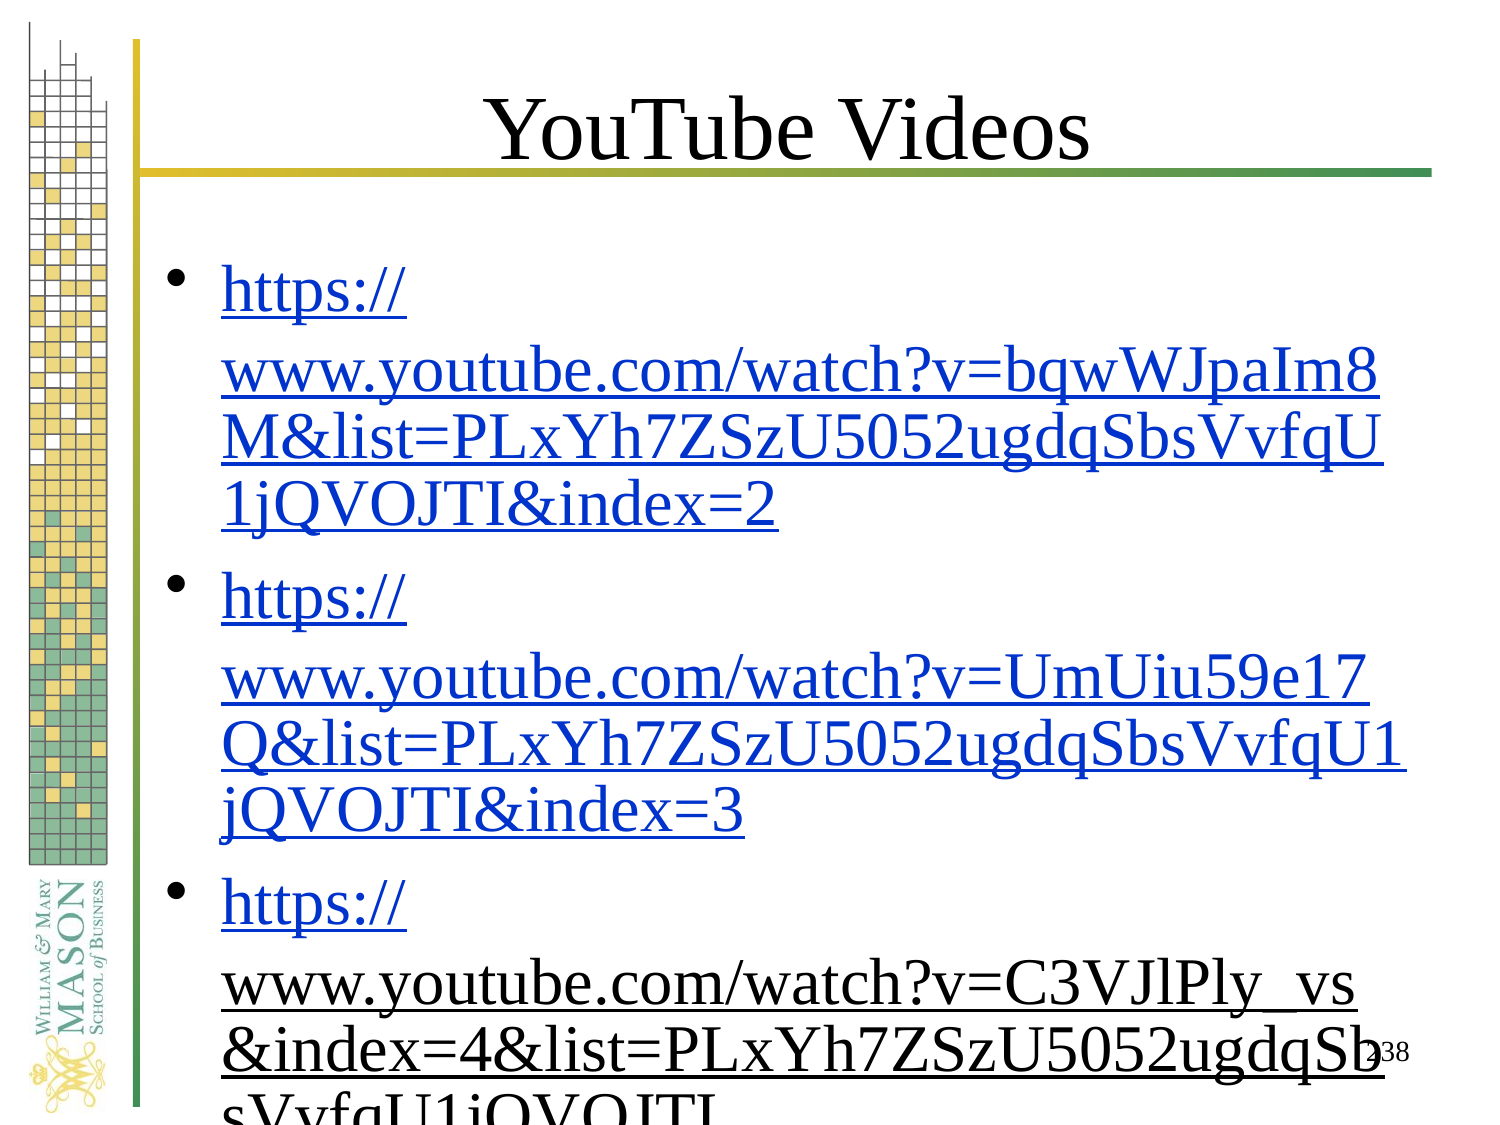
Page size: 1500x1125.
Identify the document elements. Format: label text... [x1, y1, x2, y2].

slide_number 238 [1048, 1024, 1426, 1103]
title YouTube Videos [150, 45, 1425, 200]
slide_number 65 [29, 879, 107, 1113]
list https://www.youtube.com/watch?v=bqwWJpaIm8M&list=PLxYh7ZSzU5052ugdqSbsVvfqU1jQVOJTI&index=2 https://www.youtube.com/watch?v=UmUiu59e17Q&list=PLxYh7ZSzU5052ugdqSbsVvfqU1jQVOJTI&index=3 https://www.youtube.com/watch?v=C3VJlPly_vs&index=4&list=PLxYh7ZSzU5052ugdqSbsVvfqU1jQVOJTI [150, 237, 1425, 1005]
